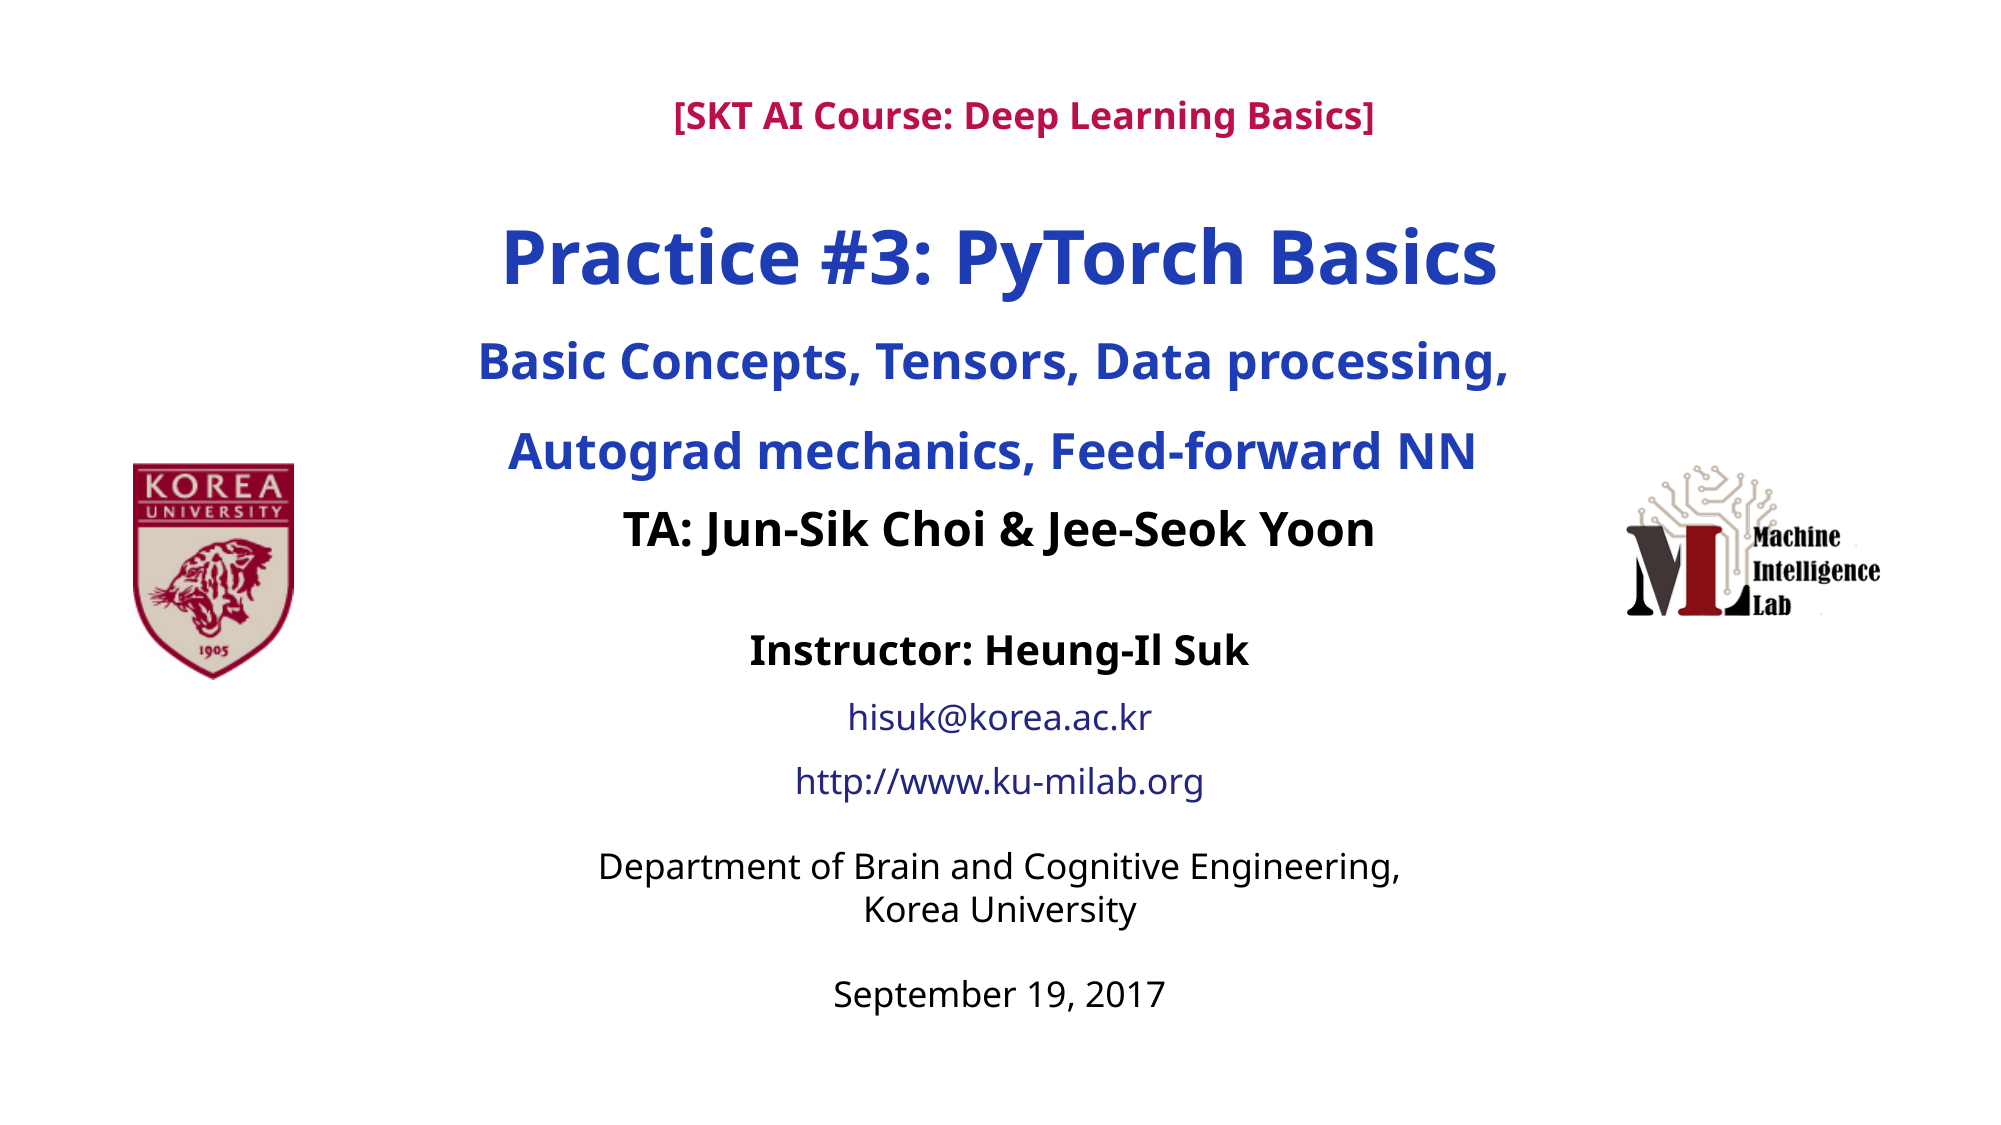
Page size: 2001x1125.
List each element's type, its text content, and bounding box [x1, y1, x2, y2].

picture [133, 463, 294, 680]
picture [1625, 463, 1881, 618]
subtitle TA: Jun-Sik Choi & Jee-Seok Yoon Instructor: Heung-Il Suk hisuk@korea.ac.kr http://www.ku-milab.org Department of Brain and Cognitive Engineering, Korea University September 19, 2017 [565, 463, 1435, 1030]
title Practice #3: PyTorch Basics Basic Concepts, Tensors, Data processing, Autograd mechanics, Feed-forward NN [249, 181, 1750, 464]
text_box [SKT AI Course: Deep Learning Basics] [658, 85, 1391, 145]
